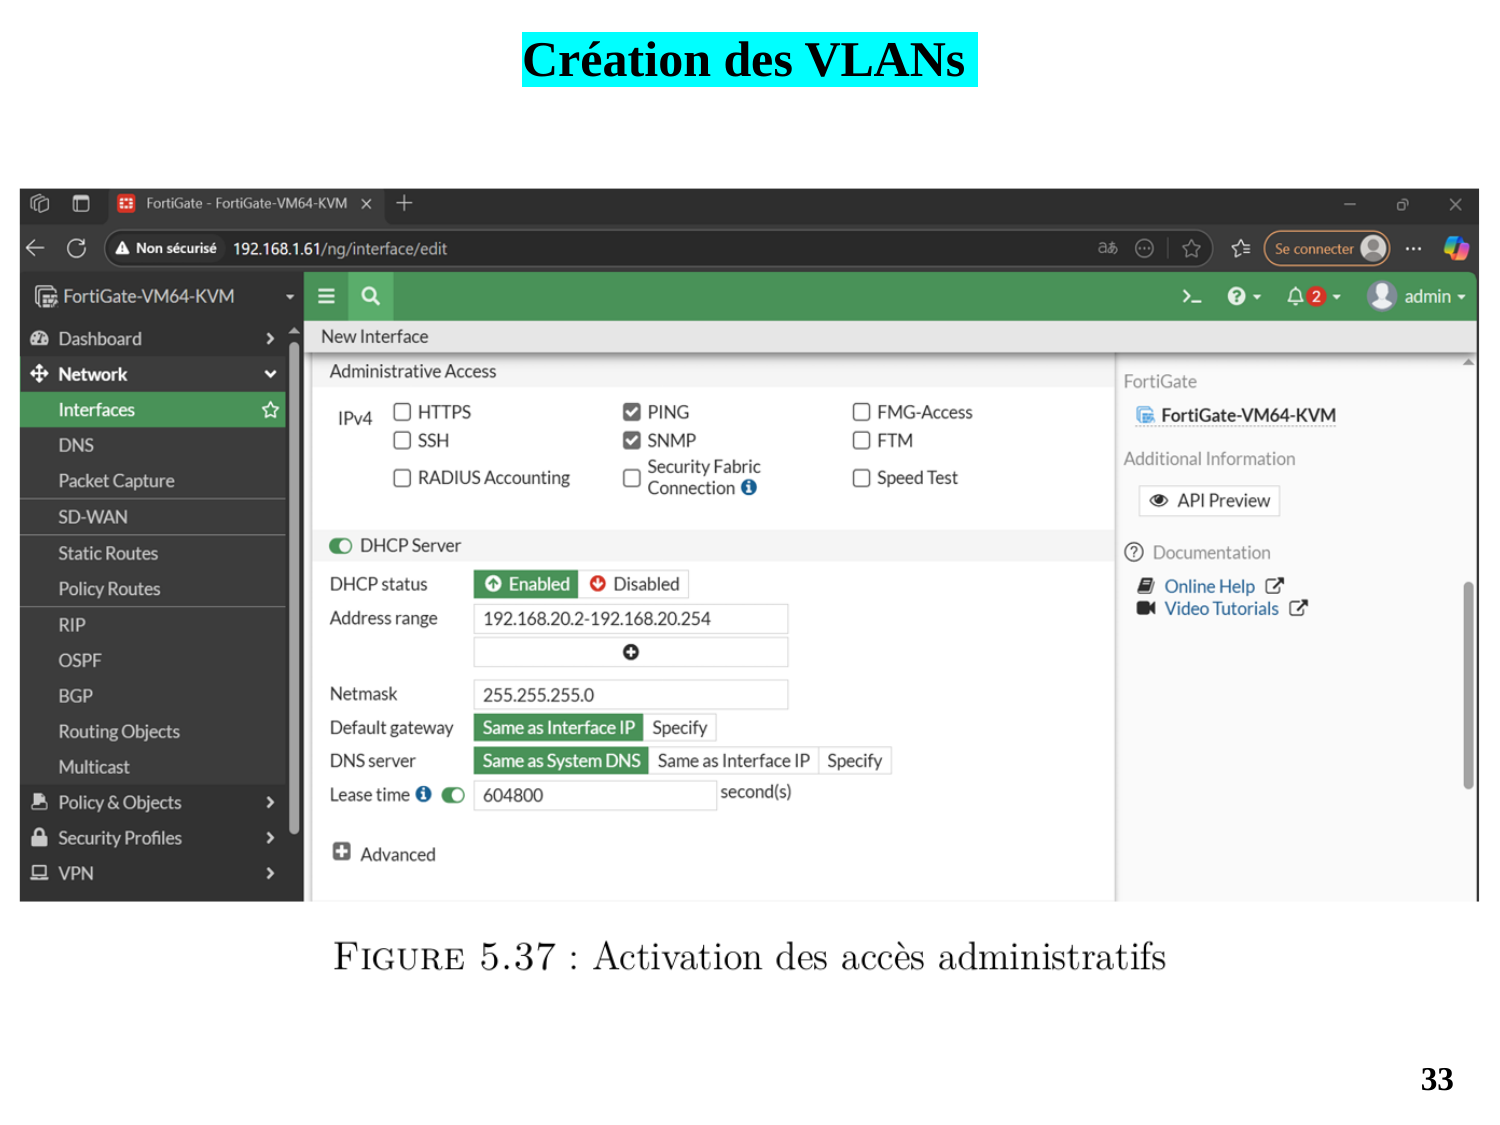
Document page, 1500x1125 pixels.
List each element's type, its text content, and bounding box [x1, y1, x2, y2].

text_box Création des VLANs [436, 19, 1063, 94]
picture [8, 172, 1492, 976]
text_box 33 [1406, 1005, 1476, 1105]
